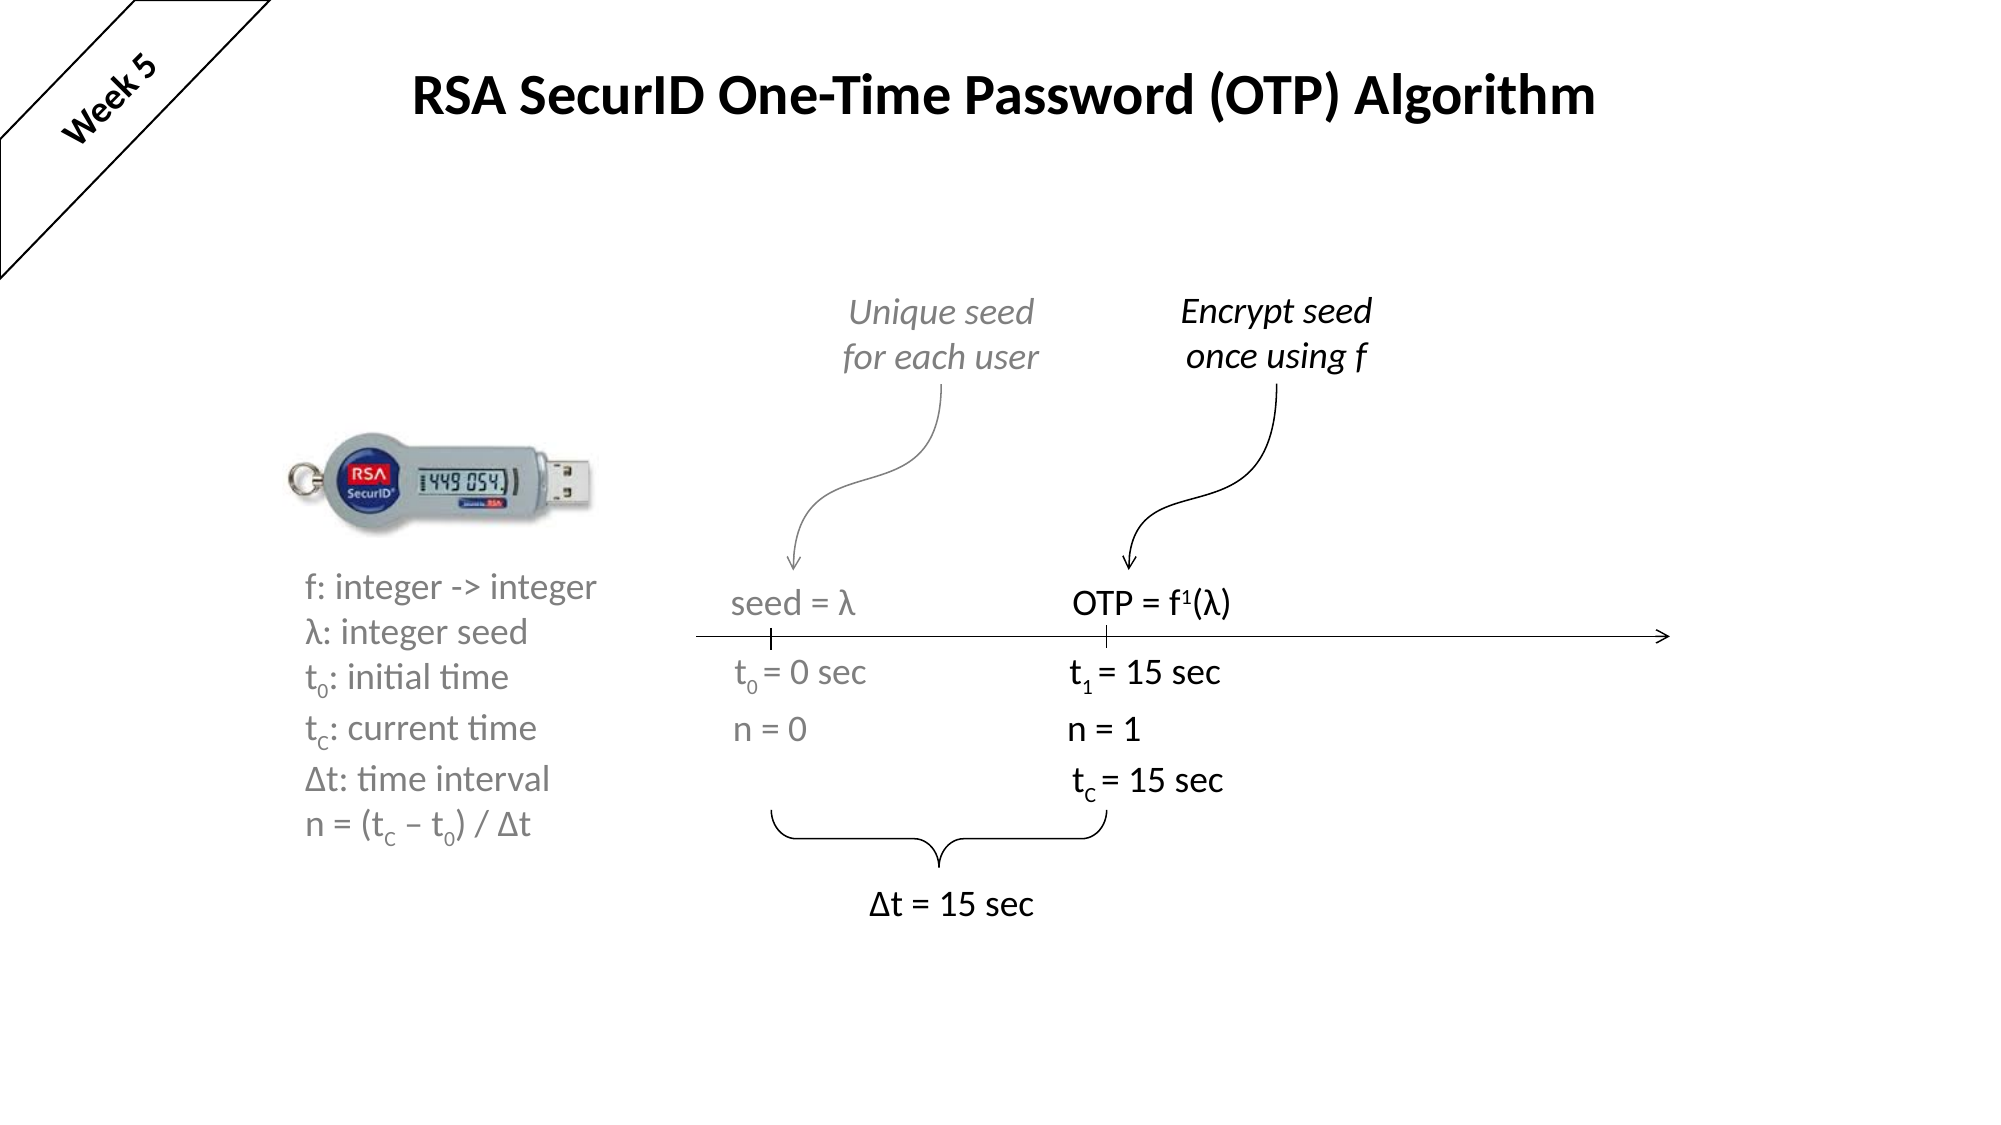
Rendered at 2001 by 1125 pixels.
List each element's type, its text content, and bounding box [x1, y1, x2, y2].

text_box [0, 0, 272, 281]
title RSA SecurID One-Time Password (OTP) Algorithm [288, 2, 1721, 190]
text_box Encrypt seed once using f [1165, 278, 1388, 384]
text_box f: integer -> integer λ: integer seed t0: initial time tC: current time Δt: time interval n = (tC – t0) / Δt [290, 554, 613, 858]
text_box Δt = 15 sec [854, 871, 1050, 932]
text_box Unique seed for each user [828, 279, 1055, 385]
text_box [1110, 403, 1296, 552]
text_box tC = 15 sec [1057, 747, 1239, 814]
text_box t0 = 0 sec [719, 640, 882, 706]
text_box OTP = f1(λ) [1057, 570, 1247, 631]
text_box seed = λ [715, 570, 871, 631]
text_box n = 0 [718, 696, 823, 757]
text_box Week 5 [35, 25, 181, 171]
picture [282, 422, 599, 540]
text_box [774, 403, 960, 552]
text_box t1 = 15 sec [1054, 640, 1241, 706]
text_box n = 1 [1052, 696, 1157, 757]
text_box [770, 809, 1108, 868]
